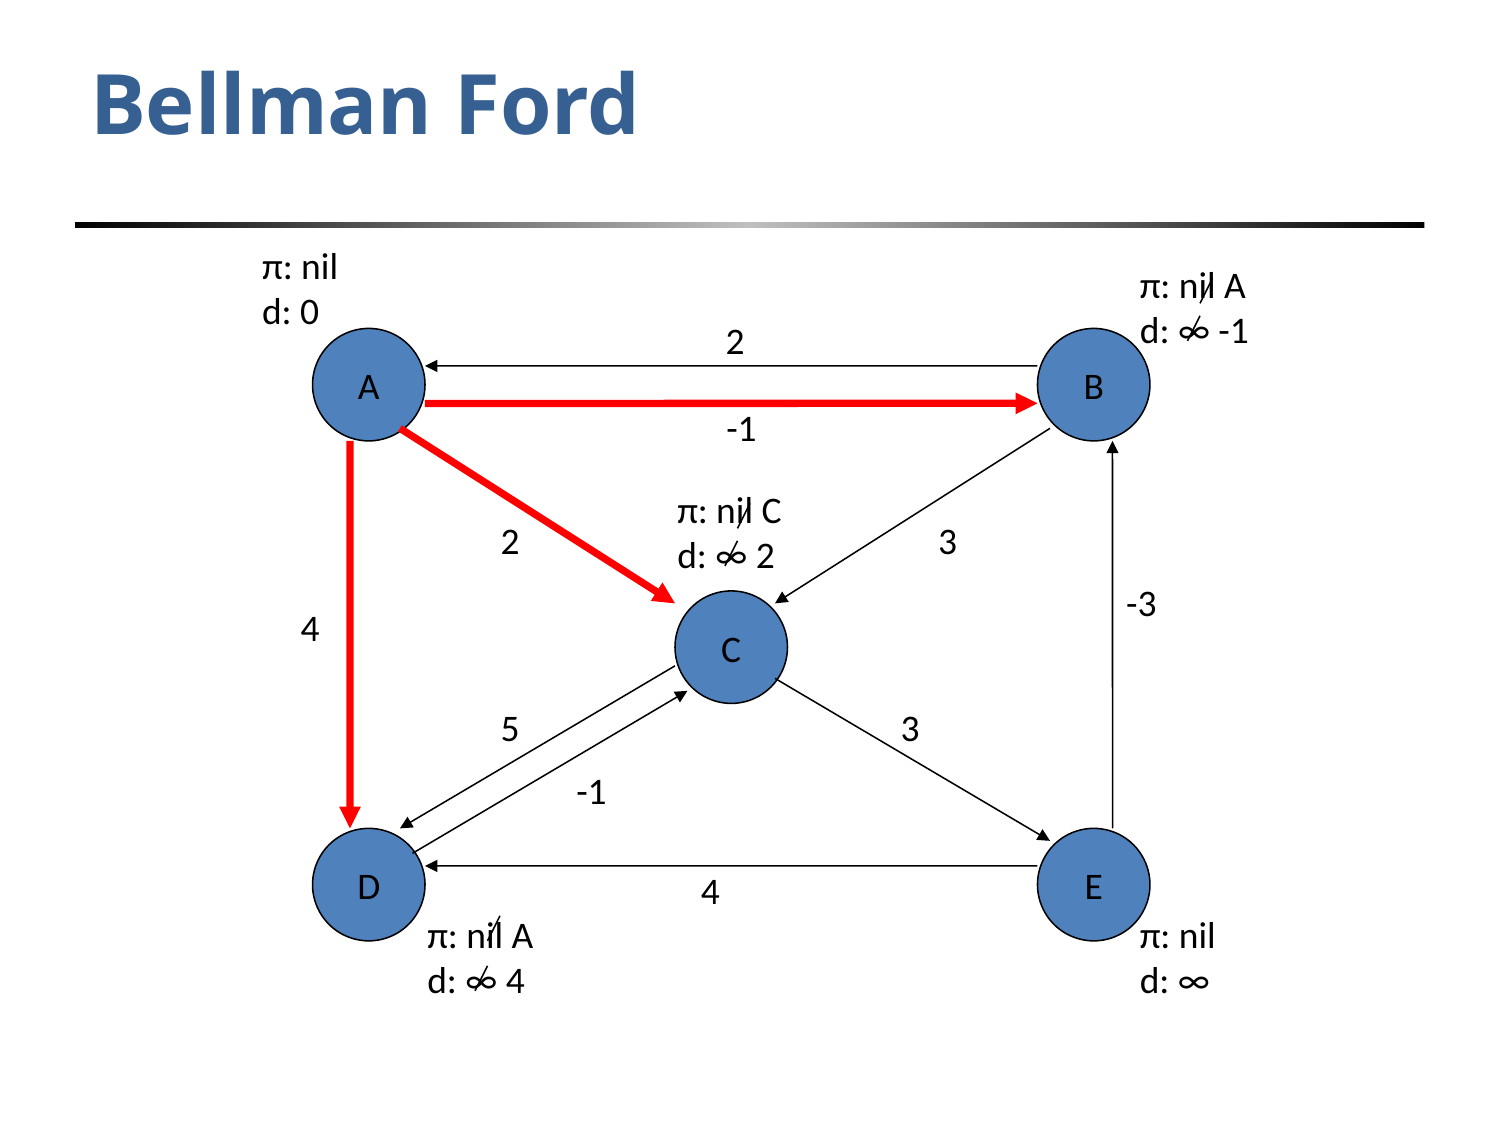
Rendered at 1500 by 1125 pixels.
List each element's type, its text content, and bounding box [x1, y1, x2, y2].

text_box 2 [710, 309, 760, 370]
text_box 5 [485, 696, 535, 757]
text_box π: nil d: 0 [247, 234, 375, 340]
text_box -1 [561, 759, 622, 820]
text_box 2 [485, 509, 535, 569]
text_box [343, 440, 357, 829]
text_box 3 [885, 696, 935, 757]
text_box π: nil A d: ∞ -1 [1124, 253, 1350, 359]
text_box [424, 359, 710, 373]
text_box [571, 690, 688, 759]
text_box [399, 757, 521, 829]
text_box [774, 584, 806, 604]
text_box E [1037, 828, 1150, 941]
text_box -3 [1111, 571, 1172, 632]
text_box π: nil A d: ∞ 4 [412, 903, 588, 1009]
text_box [424, 859, 685, 873]
text_box [772, 397, 1038, 410]
text_box [1106, 440, 1119, 571]
text_box C [675, 590, 788, 704]
text_box 3 [923, 509, 973, 569]
text_box [907, 757, 1051, 841]
text_box 4 [285, 596, 335, 657]
text_box B [1037, 328, 1150, 441]
text_box π: nil d: ∞ [1125, 903, 1253, 1009]
text_box D [312, 828, 426, 941]
text_box A [312, 328, 426, 441]
text_box -1 [711, 396, 772, 457]
title Bellman Ford [75, 45, 1425, 157]
text_box [535, 514, 676, 604]
text_box 4 [685, 859, 735, 920]
text_box π: nil C d: ∞ 2 [662, 478, 863, 584]
